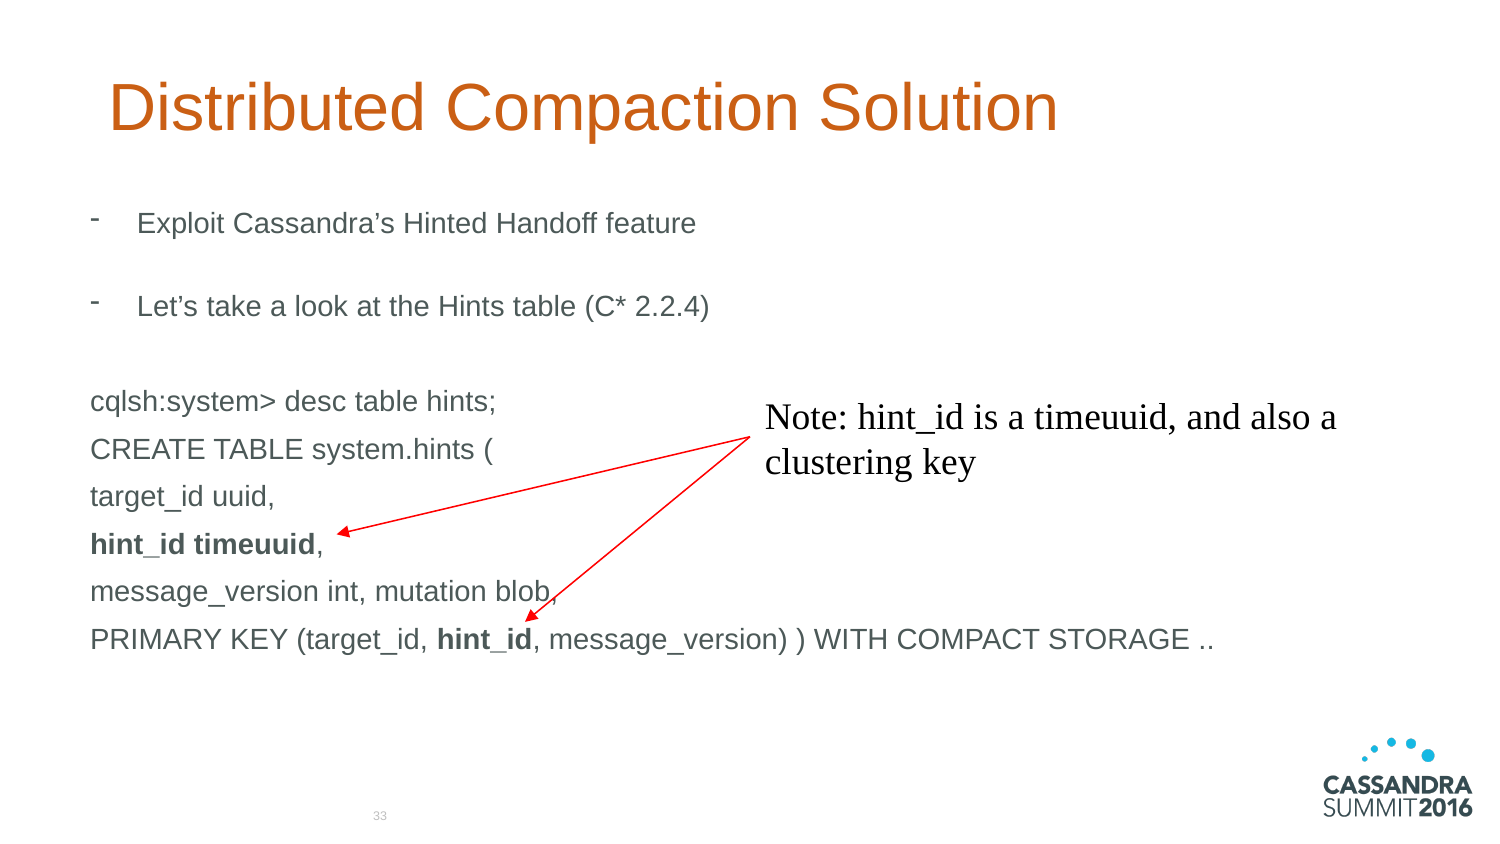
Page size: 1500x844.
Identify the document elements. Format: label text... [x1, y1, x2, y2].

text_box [524, 437, 751, 622]
picture [1320, 734, 1475, 819]
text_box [336, 437, 522, 535]
list Exploit Cassandra’s Hinted Handoff feature Let’s take a look at the Hints table (C* 2.2.4) cqlsh:system> desc table hints; CREATE TABLE system.hints ( target_id uuid, hint_id timeuuid, message_version int, mutation blob, PRIMARY KEY (target_id, hint_id, message_version) ) WITH COMPACT STORAGE .. [75, 196, 1400, 747]
text_box Note: hint_id is a timeuuid, and also a clustering key [750, 384, 1400, 490]
slide_number 33 [346, 793, 414, 839]
title Distributed Compaction Solution [75, 33, 1425, 175]
